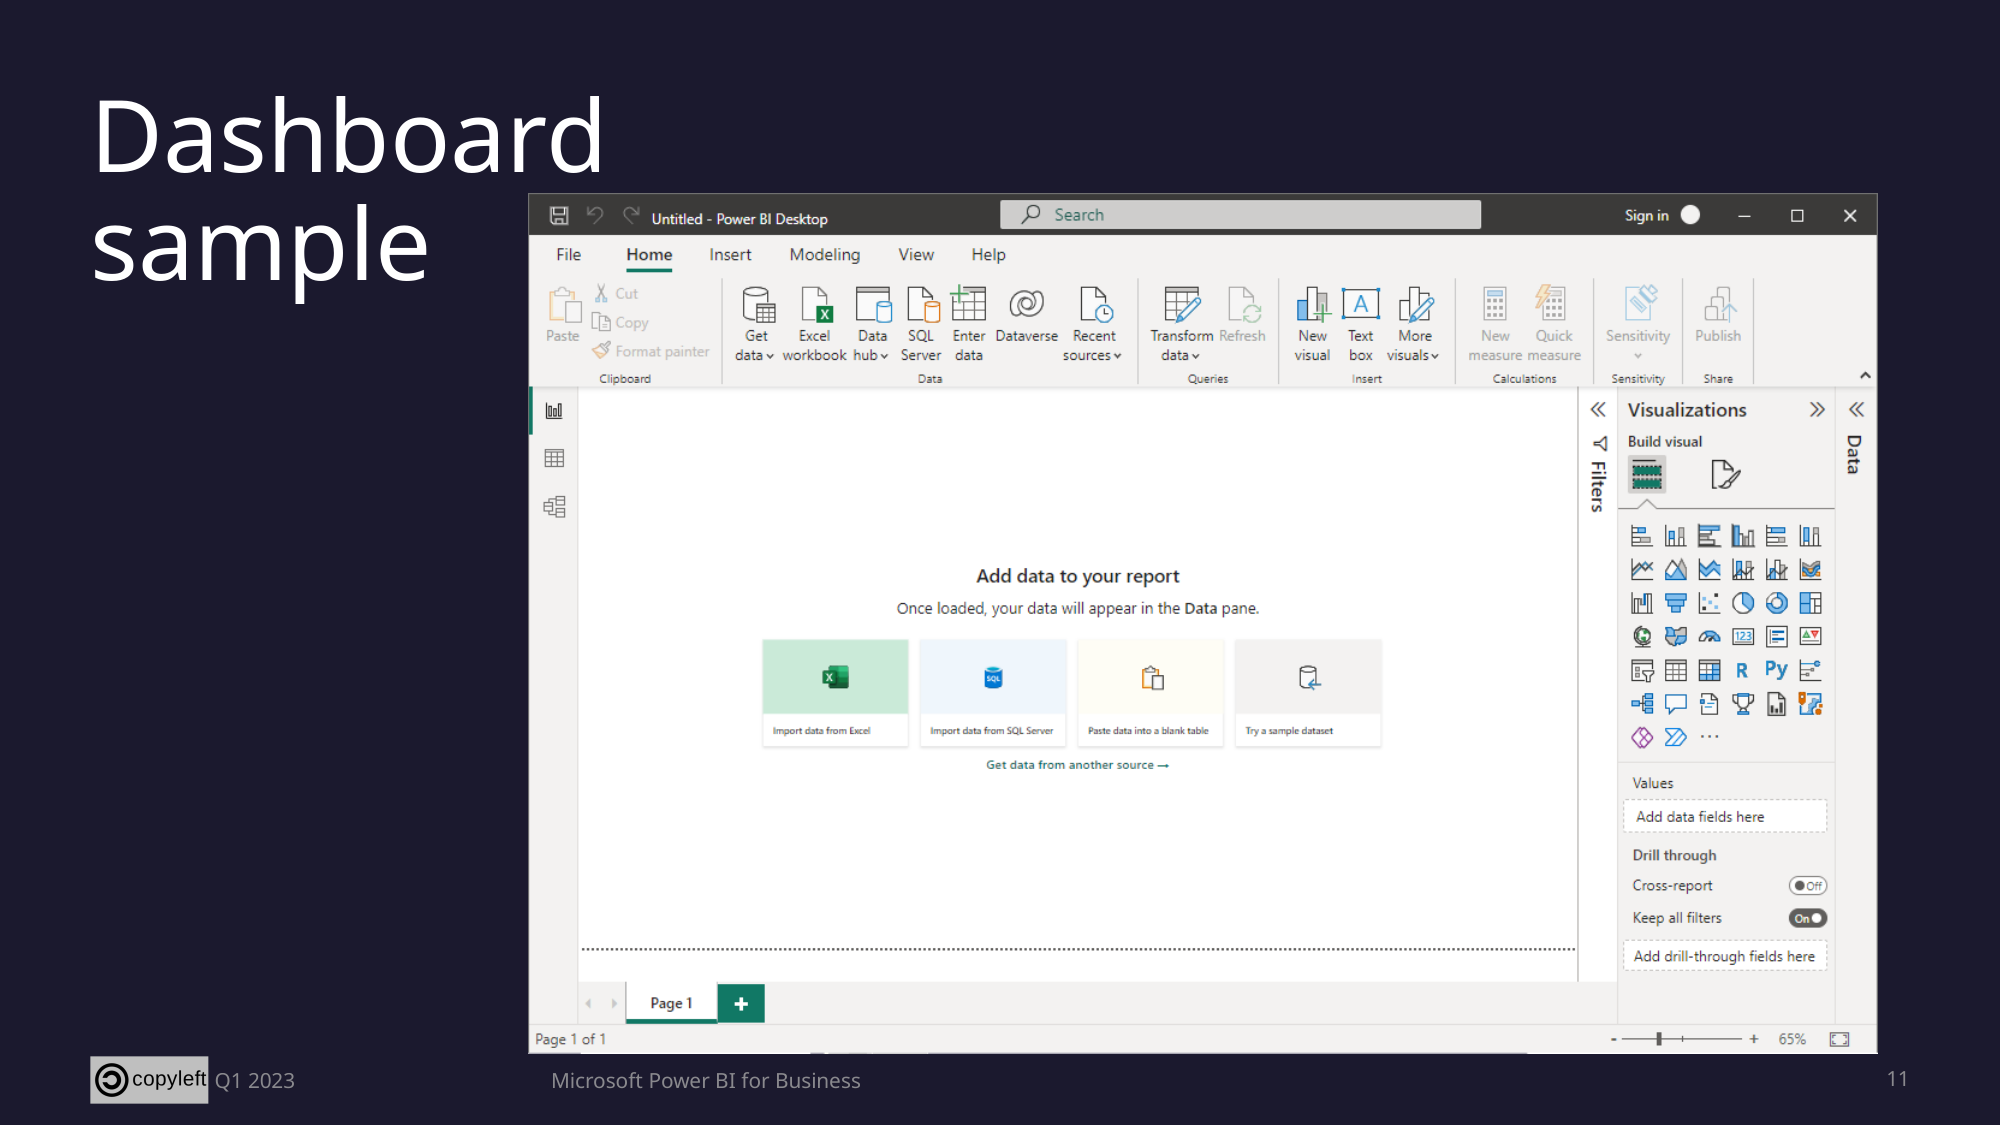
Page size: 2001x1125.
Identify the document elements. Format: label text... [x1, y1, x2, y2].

picture [90, 1050, 209, 1110]
title Dashboard sample [90, 86, 829, 343]
slide_number Q1 2023 [214, 1067, 529, 1093]
footer Microsoft Power BI for Business [551, 1067, 1598, 1093]
picture [528, 193, 1878, 1054]
slide_number 11 [1632, 1067, 1910, 1093]
